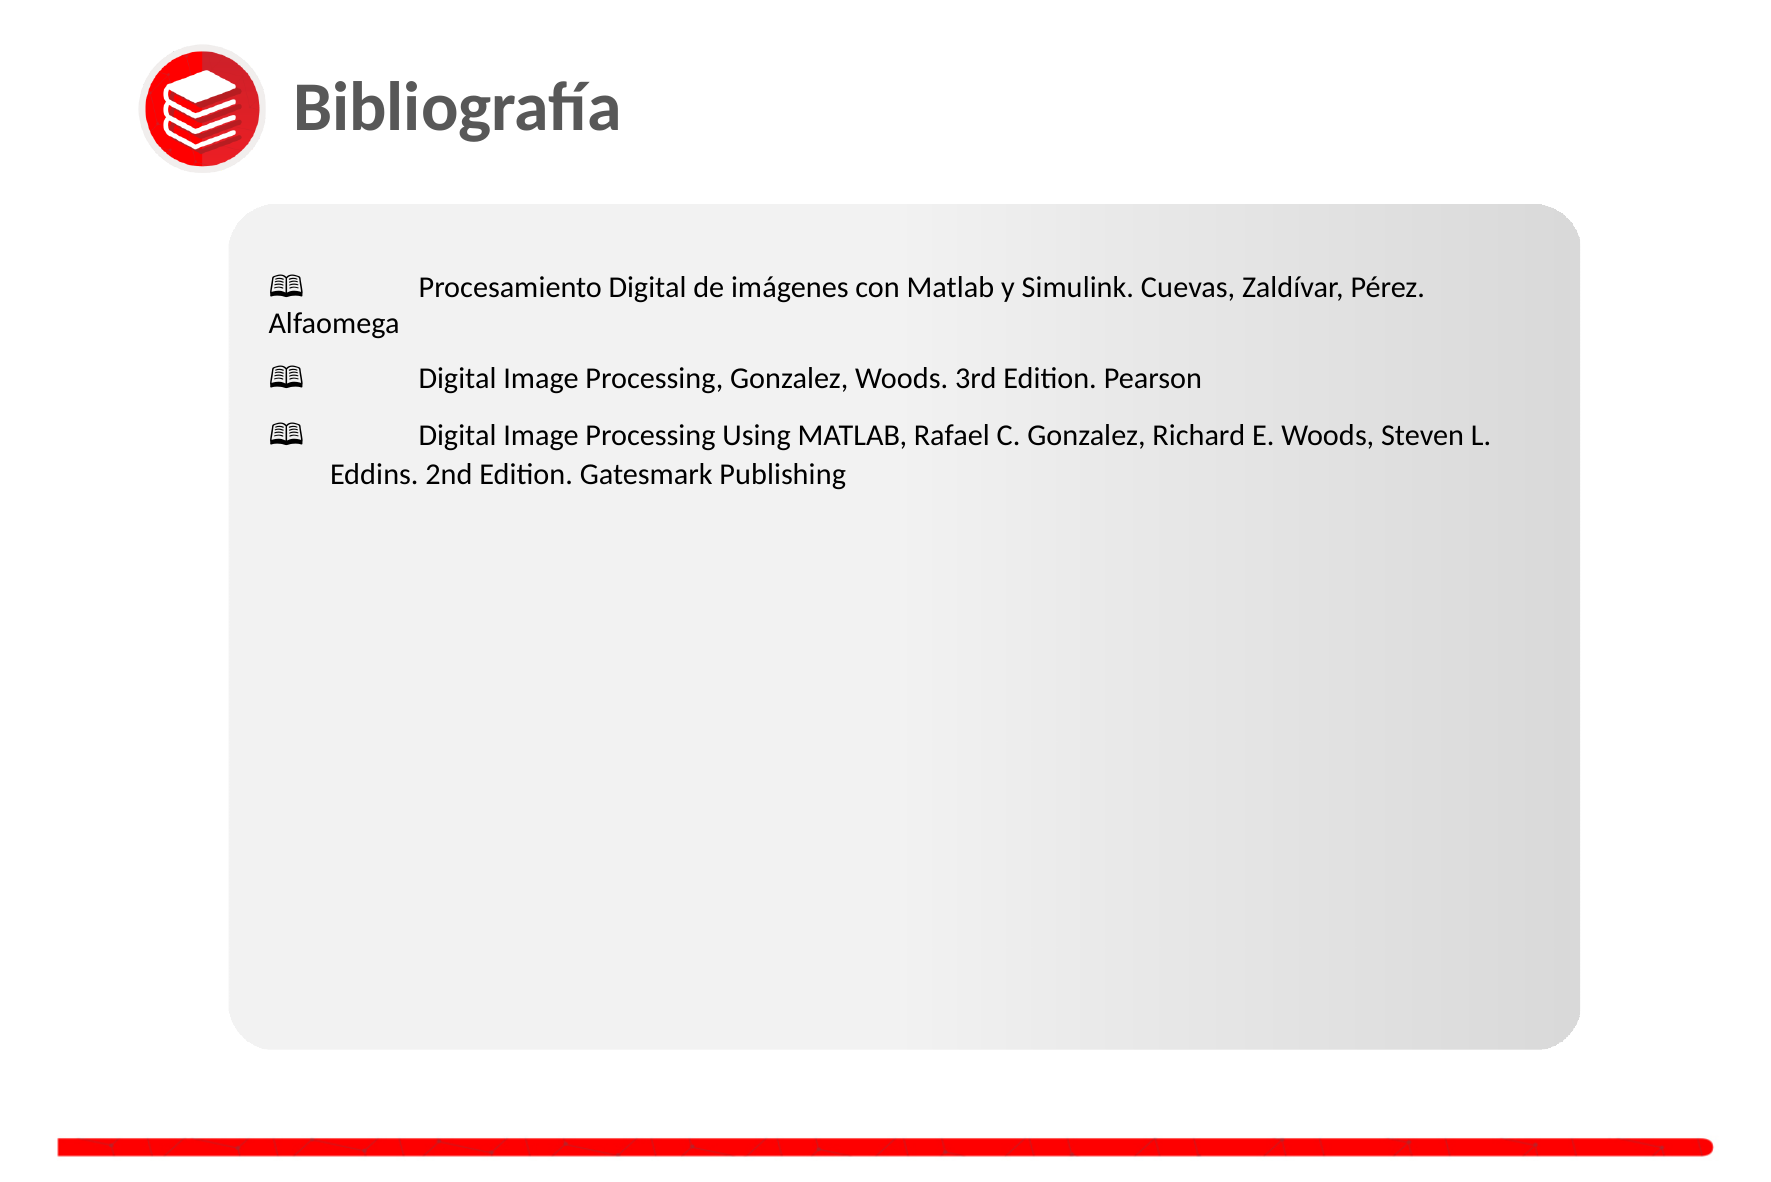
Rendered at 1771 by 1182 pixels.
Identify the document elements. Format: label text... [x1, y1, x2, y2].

text_box [138, 44, 266, 173]
title Bibliografía [291, 58, 627, 147]
text_box [56, 1135, 1720, 1161]
text_box 🕮 Procesamiento Digital de imágenes con Matlab y Simulink. Cuevas, Zaldívar, Pérez. Alfaomega 🕮 Digital Image Processing, Gonzalez, Woods. 3rd Edition. Pearson 🕮 Digital Image Processing Using MATLAB, Rafael C. Gonzalez, Richard E. Woods, Steven L. Eddins. 2nd Edition. Gatesmark Publishing [266, 247, 1492, 445]
text_box [228, 204, 1581, 1050]
